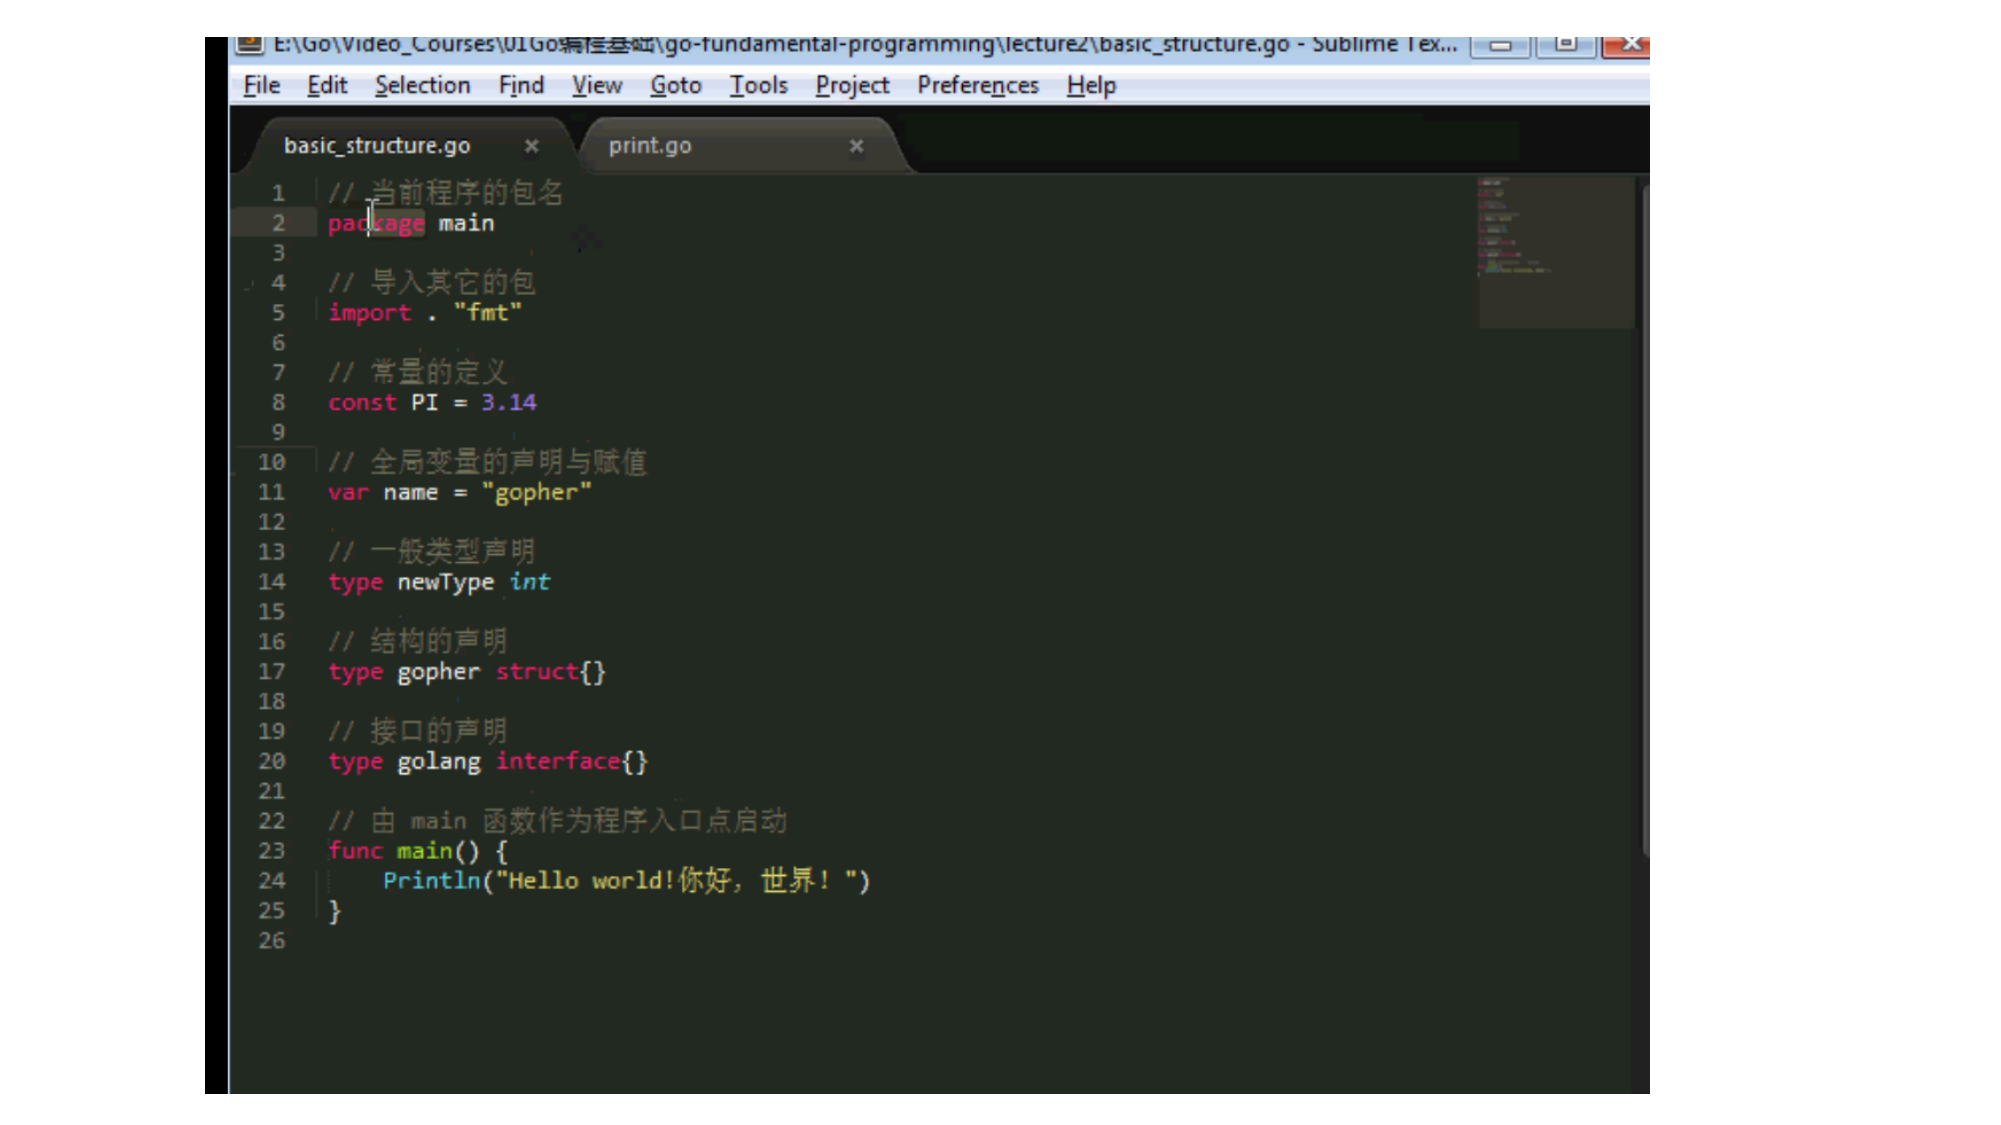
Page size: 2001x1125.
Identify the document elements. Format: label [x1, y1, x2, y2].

list [205, 37, 1650, 1095]
